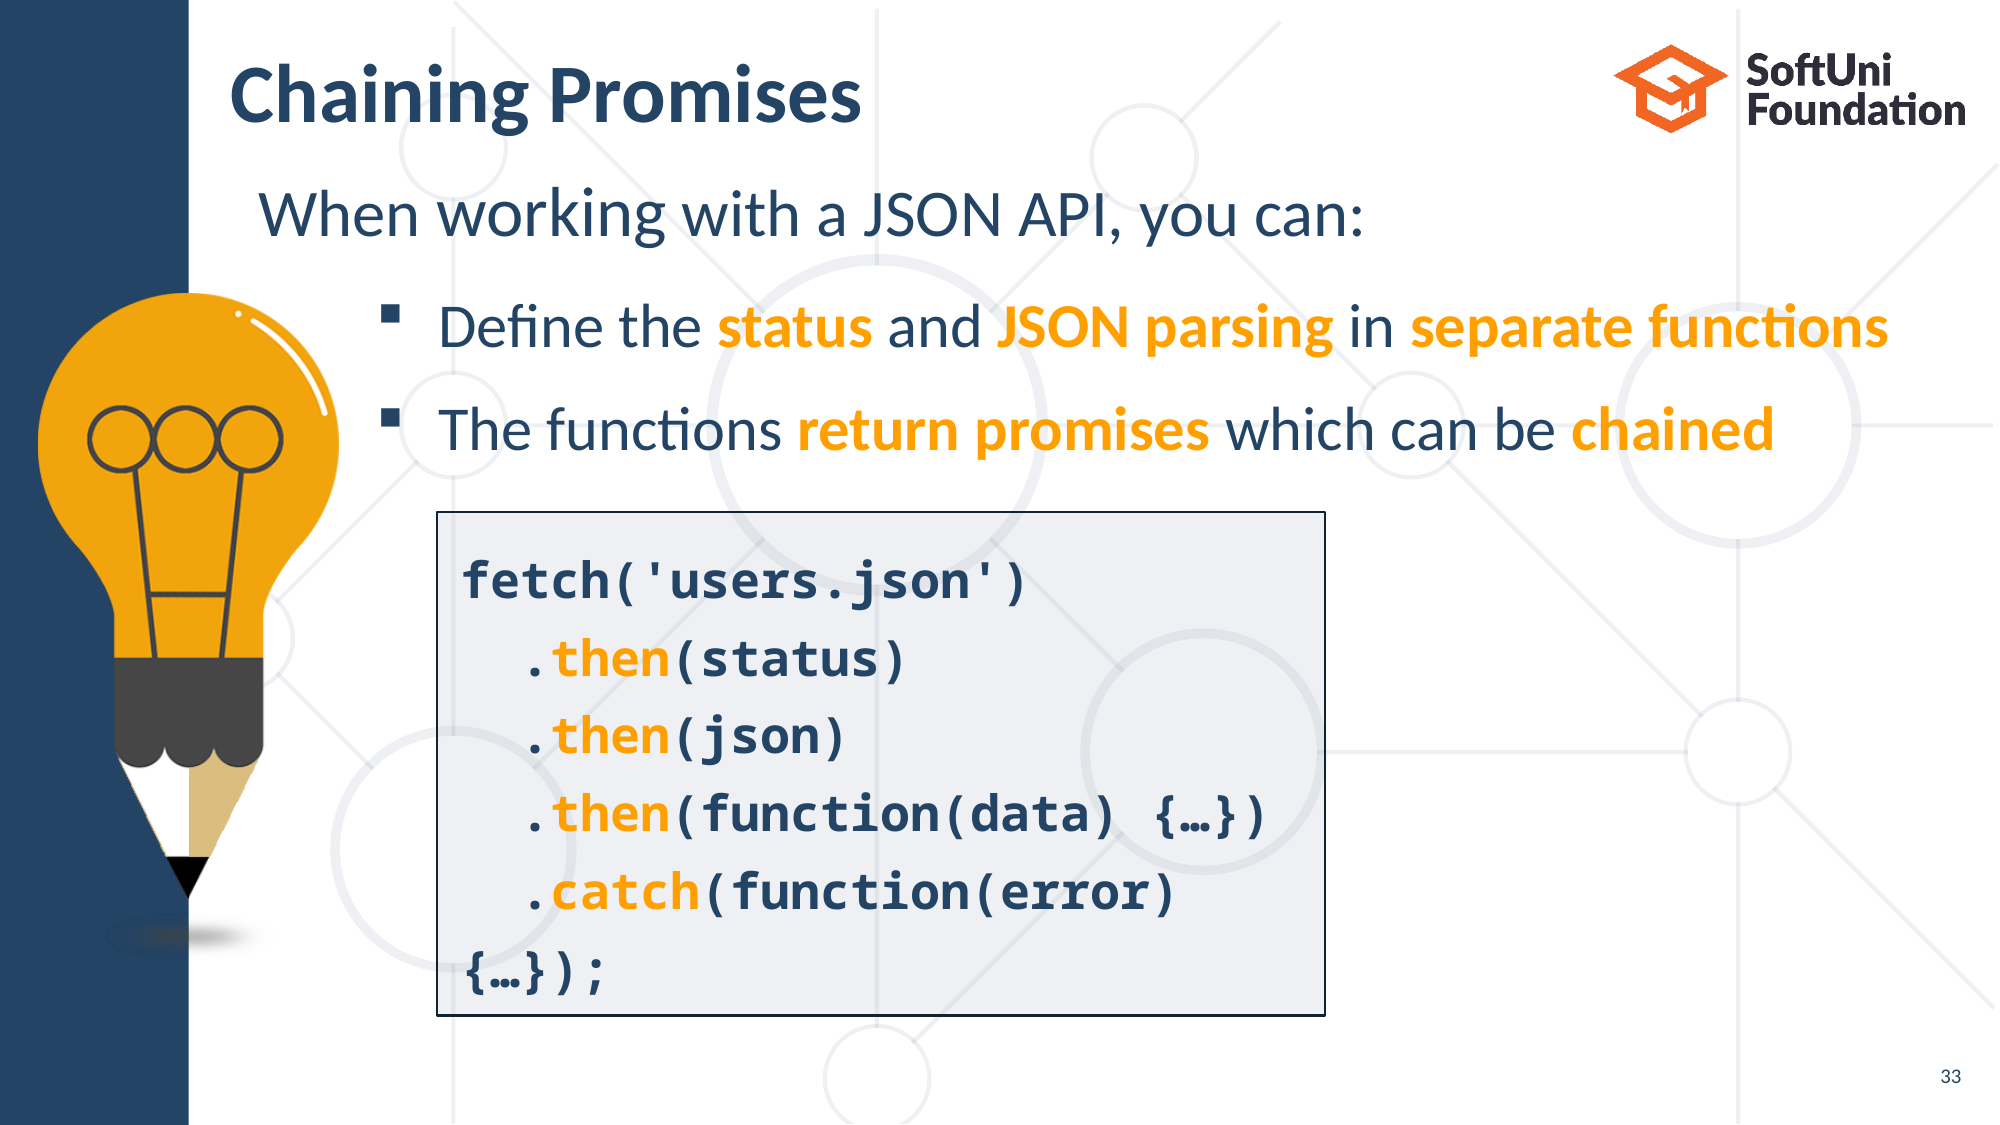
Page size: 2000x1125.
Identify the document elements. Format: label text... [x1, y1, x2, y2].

picture [1613, 44, 1965, 133]
picture [38, 293, 258, 961]
list Define the status and JSON parsing in separate functions The functions return promises which can be chained [258, 275, 1932, 1125]
title Chaining Promises [212, 16, 1591, 162]
text_box fetch('users.json') .then(status) .then(json) .then(function(data) {…}) .catch(function(error) {…}); [437, 512, 1325, 1016]
text_box When working with a JSON API, you can: [243, 157, 1383, 258]
slide_number 33 [1896, 1049, 1968, 1101]
